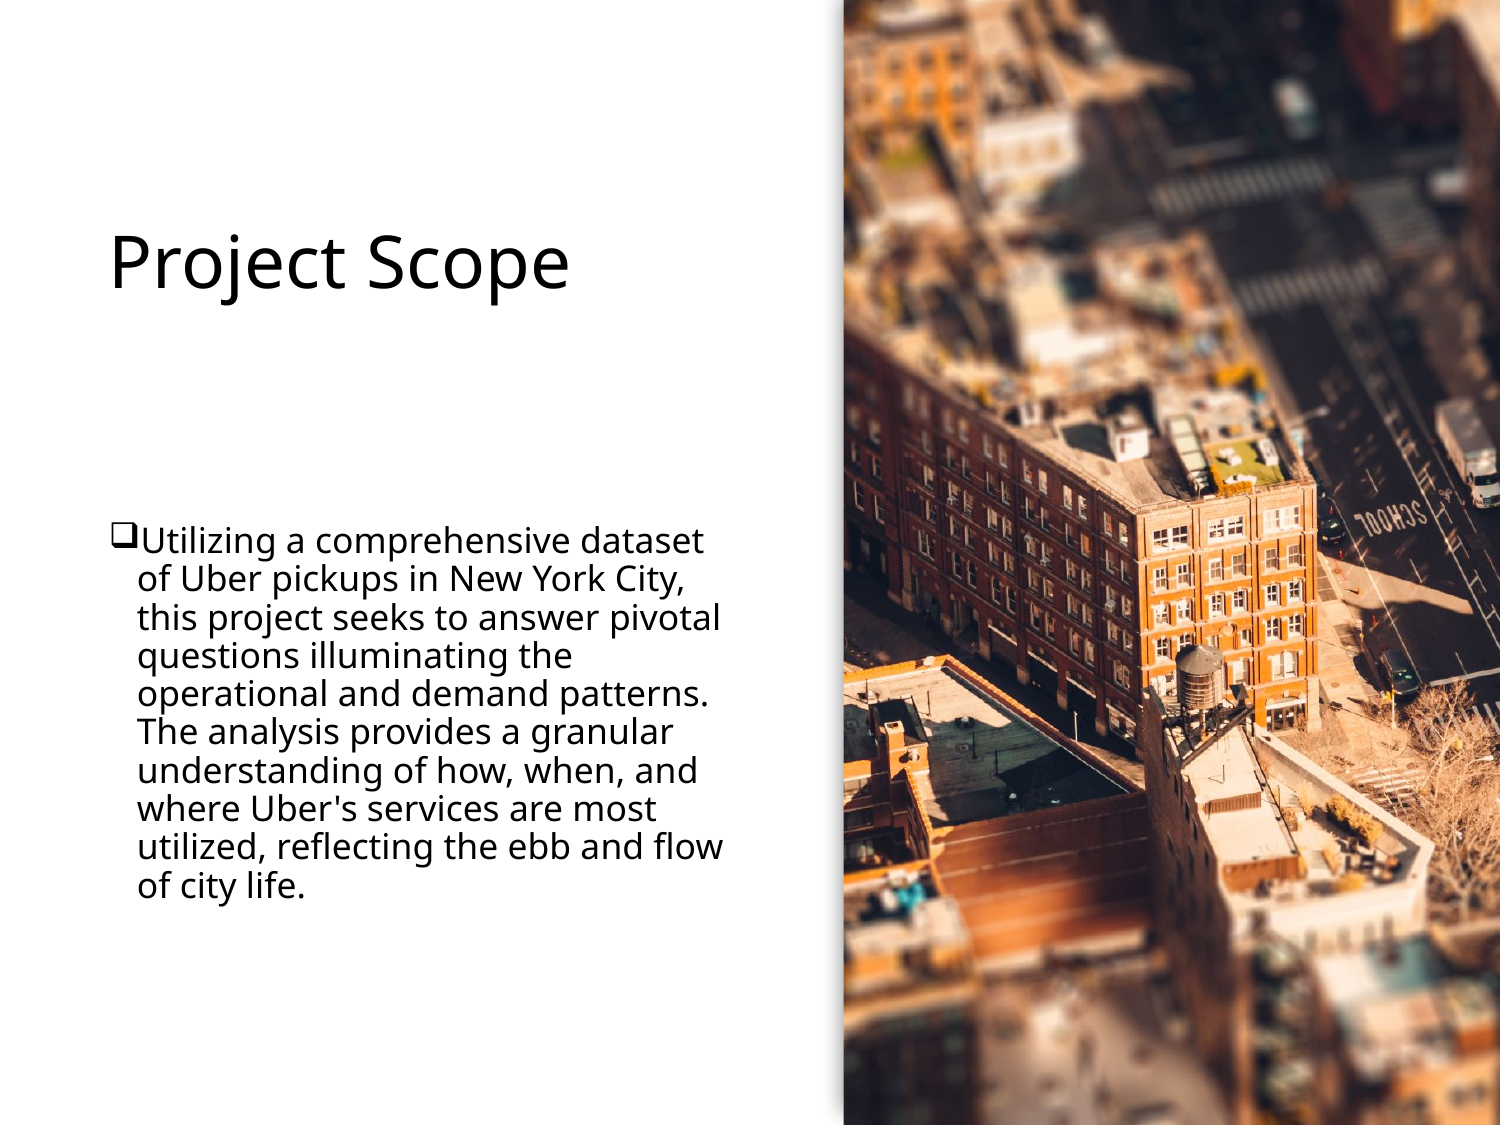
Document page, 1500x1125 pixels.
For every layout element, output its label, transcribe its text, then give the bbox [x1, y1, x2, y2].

list Utilizing a comprehensive dataset of Uber pickups in New York City, this project seeks to answer pivotal questions illuminating the operational and demand patterns. The analysis provides a granular understanding of how, when, and where Uber's services are most utilized, reflecting the ebb and flow of city life. [93, 405, 750, 1024]
picture [843, 0, 1500, 1125]
title Project Scope [93, 125, 750, 405]
